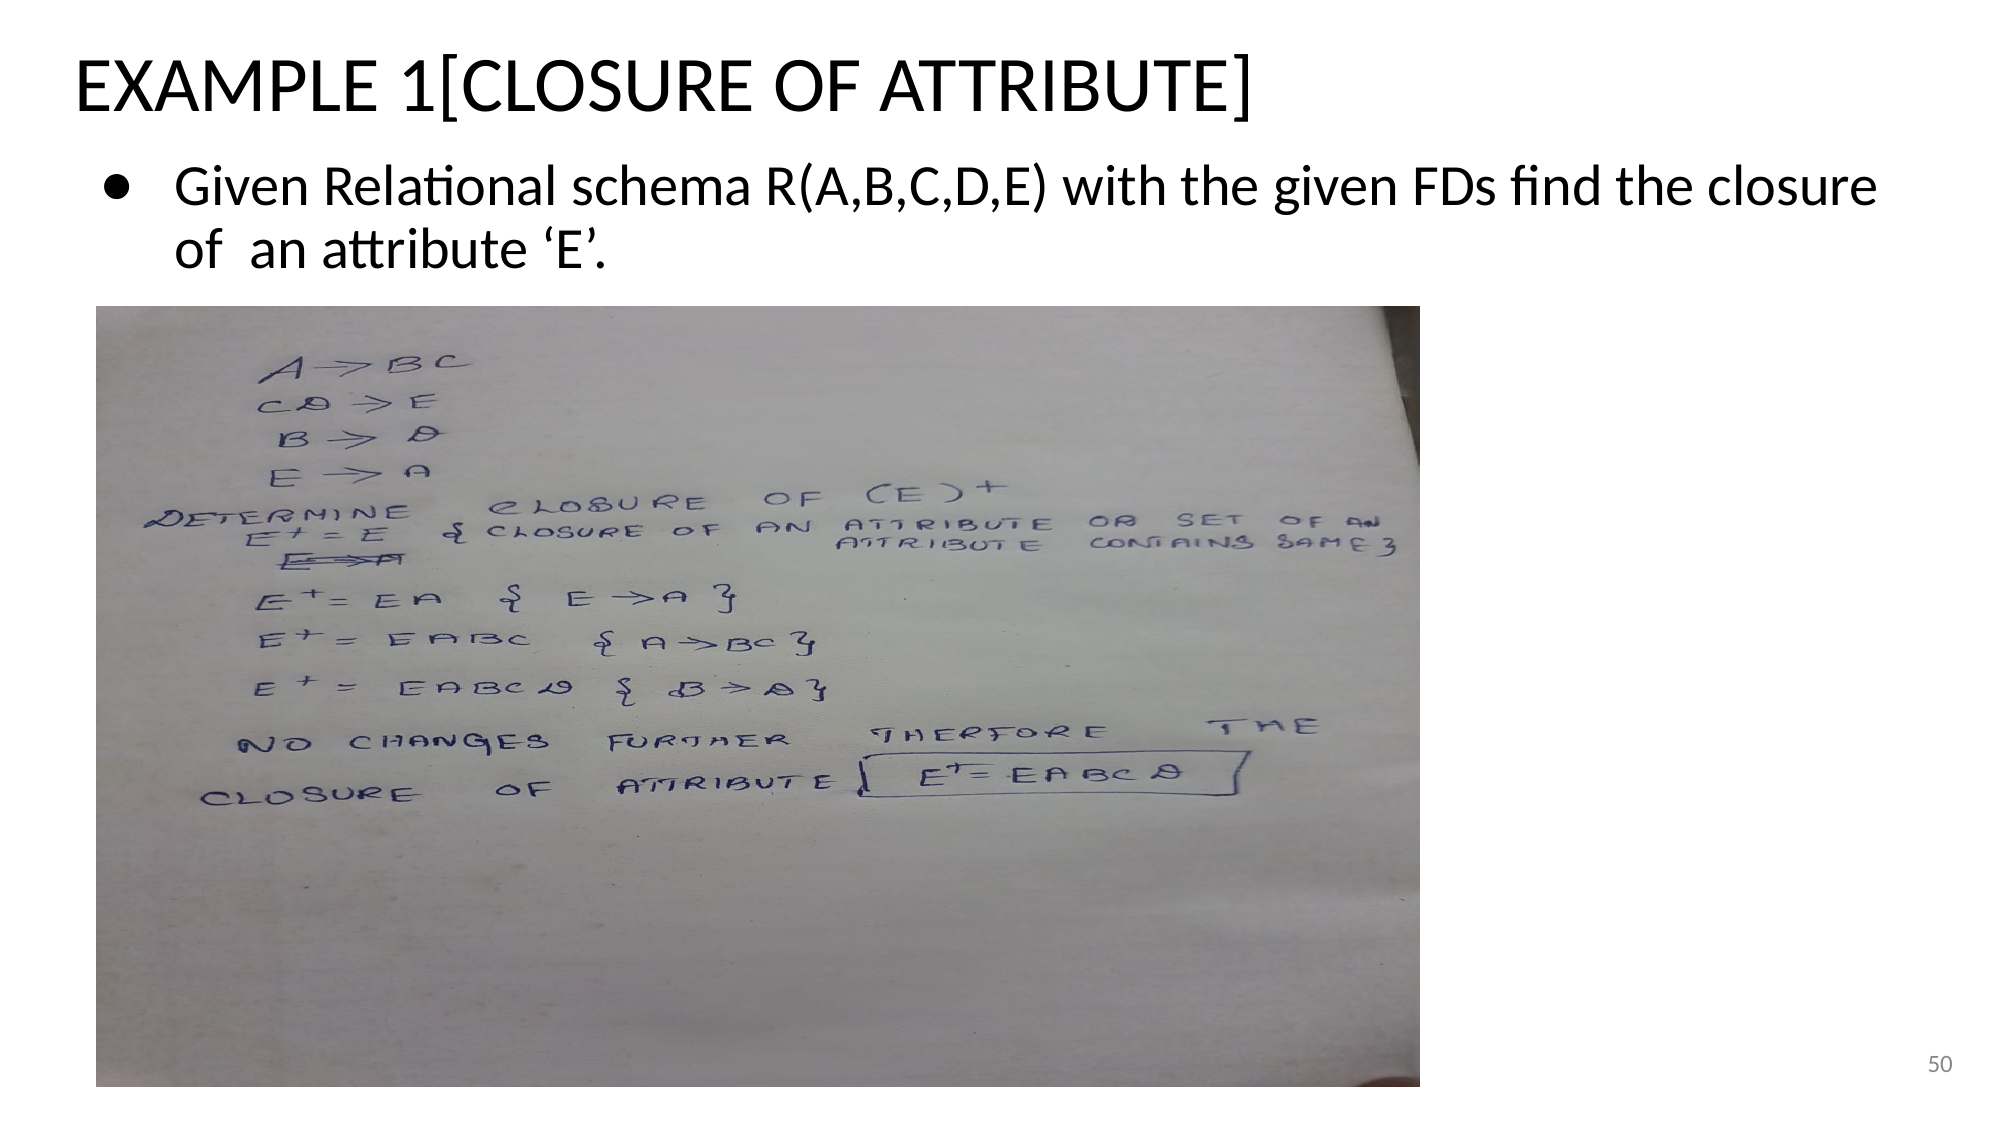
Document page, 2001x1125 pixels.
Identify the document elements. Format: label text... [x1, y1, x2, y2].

title EXAMPLE 1[CLOSURE OF ATTRIBUTE] [54, 23, 1919, 135]
picture [96, 305, 1421, 1087]
slide_number 50 [1853, 1019, 1974, 1106]
list Given Relational schema R(A,B,C,D,E) with the given FDs find the closure of an attribute ‘E’. [54, 135, 1919, 883]
